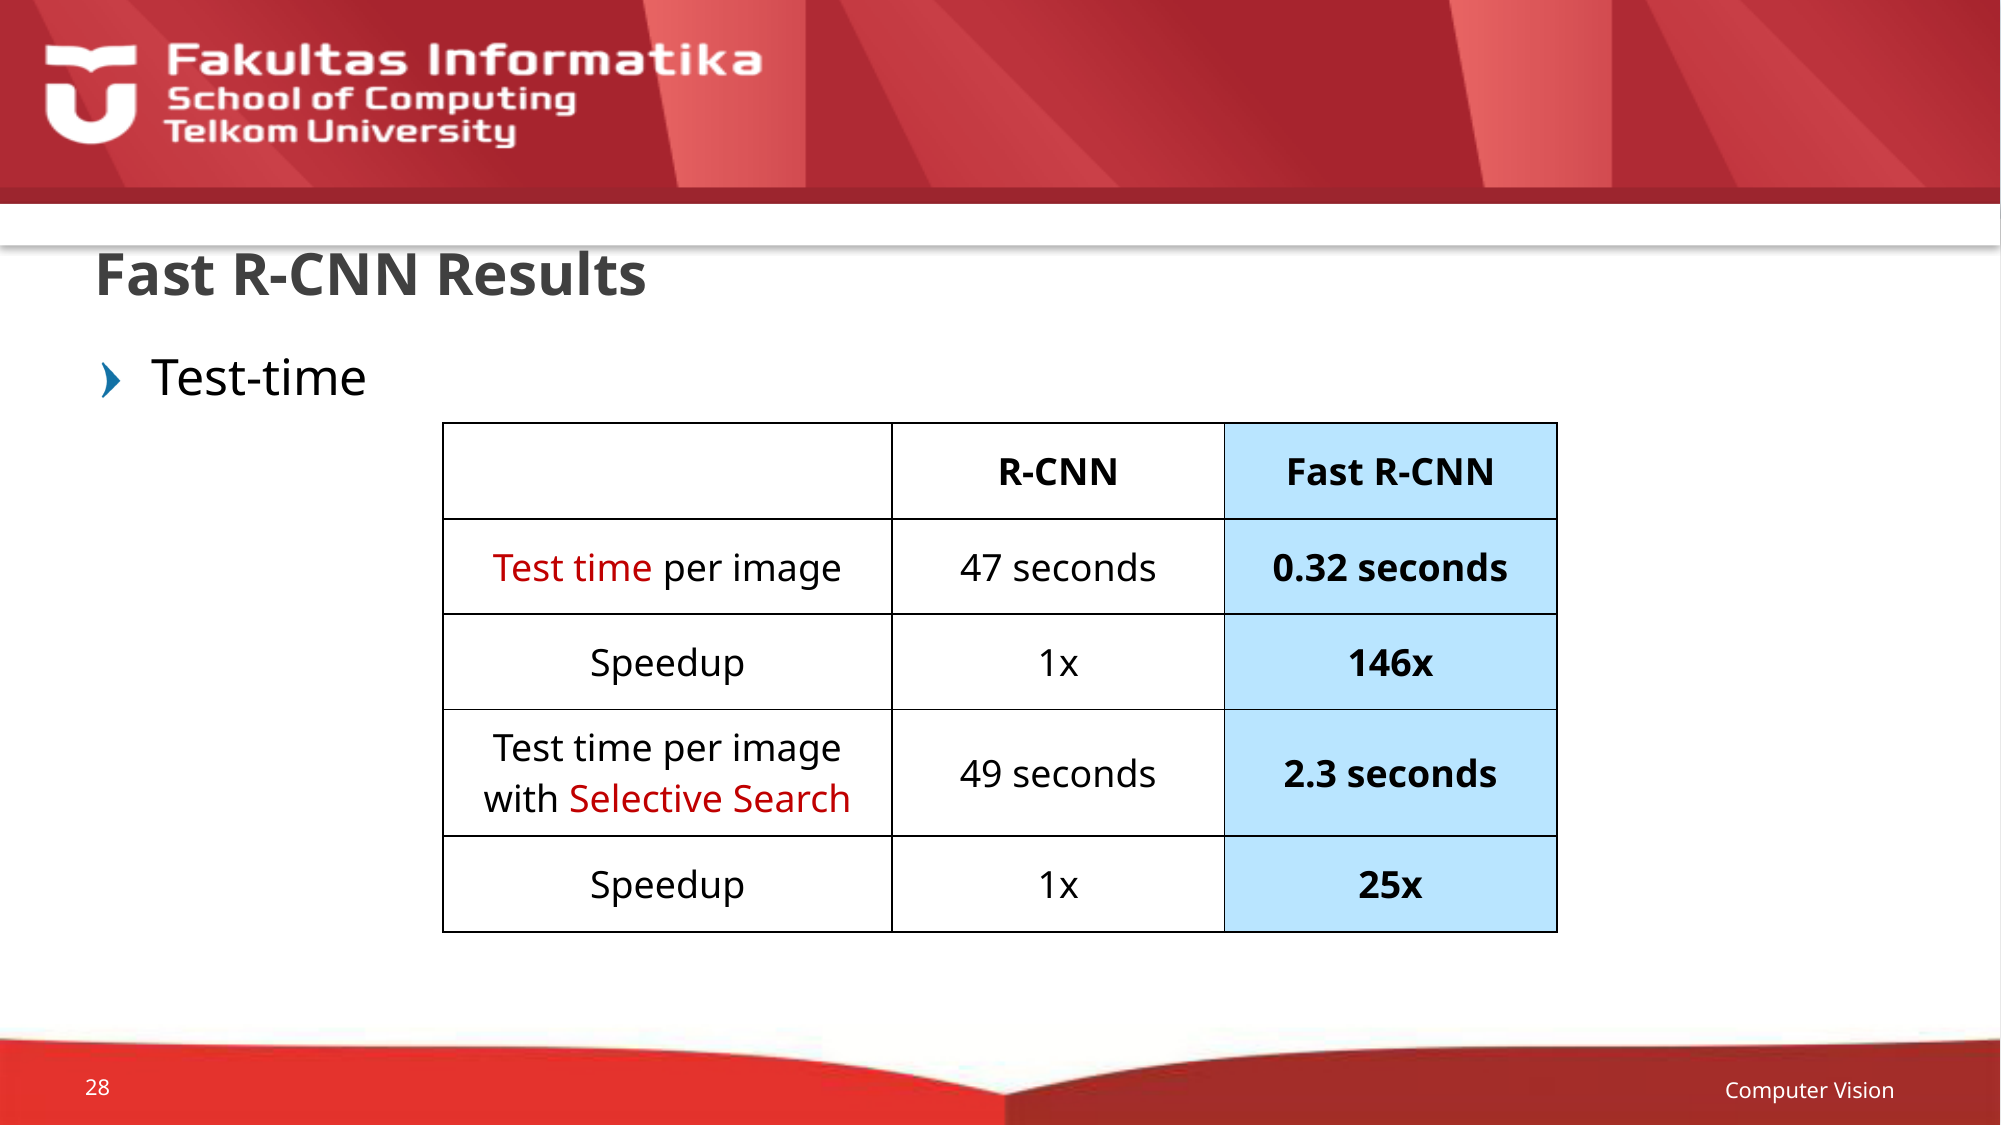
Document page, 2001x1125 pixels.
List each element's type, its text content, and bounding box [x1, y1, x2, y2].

table_cell Speedup [444, 615, 891, 709]
table_cell Speedup [444, 837, 891, 931]
table_header 49 seconds [893, 710, 1224, 835]
table_cell 47 seconds [893, 520, 1224, 613]
list Test-time [80, 329, 1902, 990]
title Fast R-CNN Results [79, 219, 1901, 325]
table_header [444, 424, 891, 518]
table_header R-CNN [893, 424, 1224, 518]
table_cell Test time per image [444, 520, 891, 613]
table_cell 146x [1225, 615, 1556, 709]
table_cell 1x [893, 615, 1224, 709]
picture [95, 351, 124, 400]
table_header Test time per image with Selective Search [444, 710, 891, 835]
table_header Fast R-CNN [1225, 424, 1556, 518]
table_header 2.3 seconds [1225, 710, 1556, 835]
table_cell 1x [893, 837, 1224, 931]
list Computer Vision [1185, 1058, 1911, 1119]
slide_number 28 [85, 1058, 164, 1119]
table_cell 0.32 seconds [1225, 520, 1556, 613]
picture [0, 0, 2001, 1125]
table_cell 25x [1225, 837, 1556, 931]
